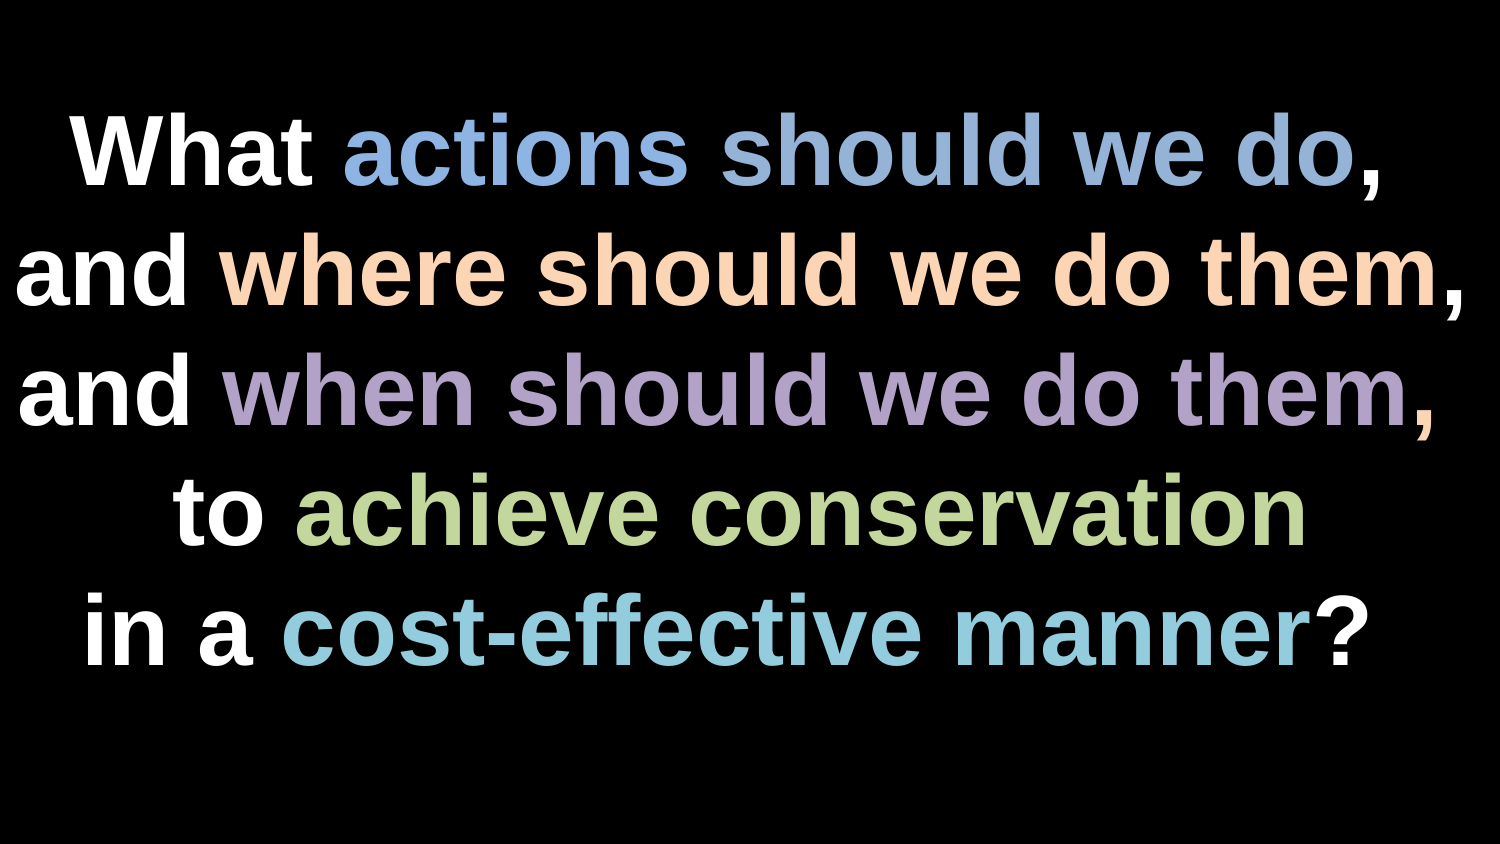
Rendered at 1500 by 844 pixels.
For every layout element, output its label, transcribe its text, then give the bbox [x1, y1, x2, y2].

list What actions should we do, and where should we do them, and when should we do them, to achieve conservation in a cost-effective manner? [0, 77, 1500, 693]
